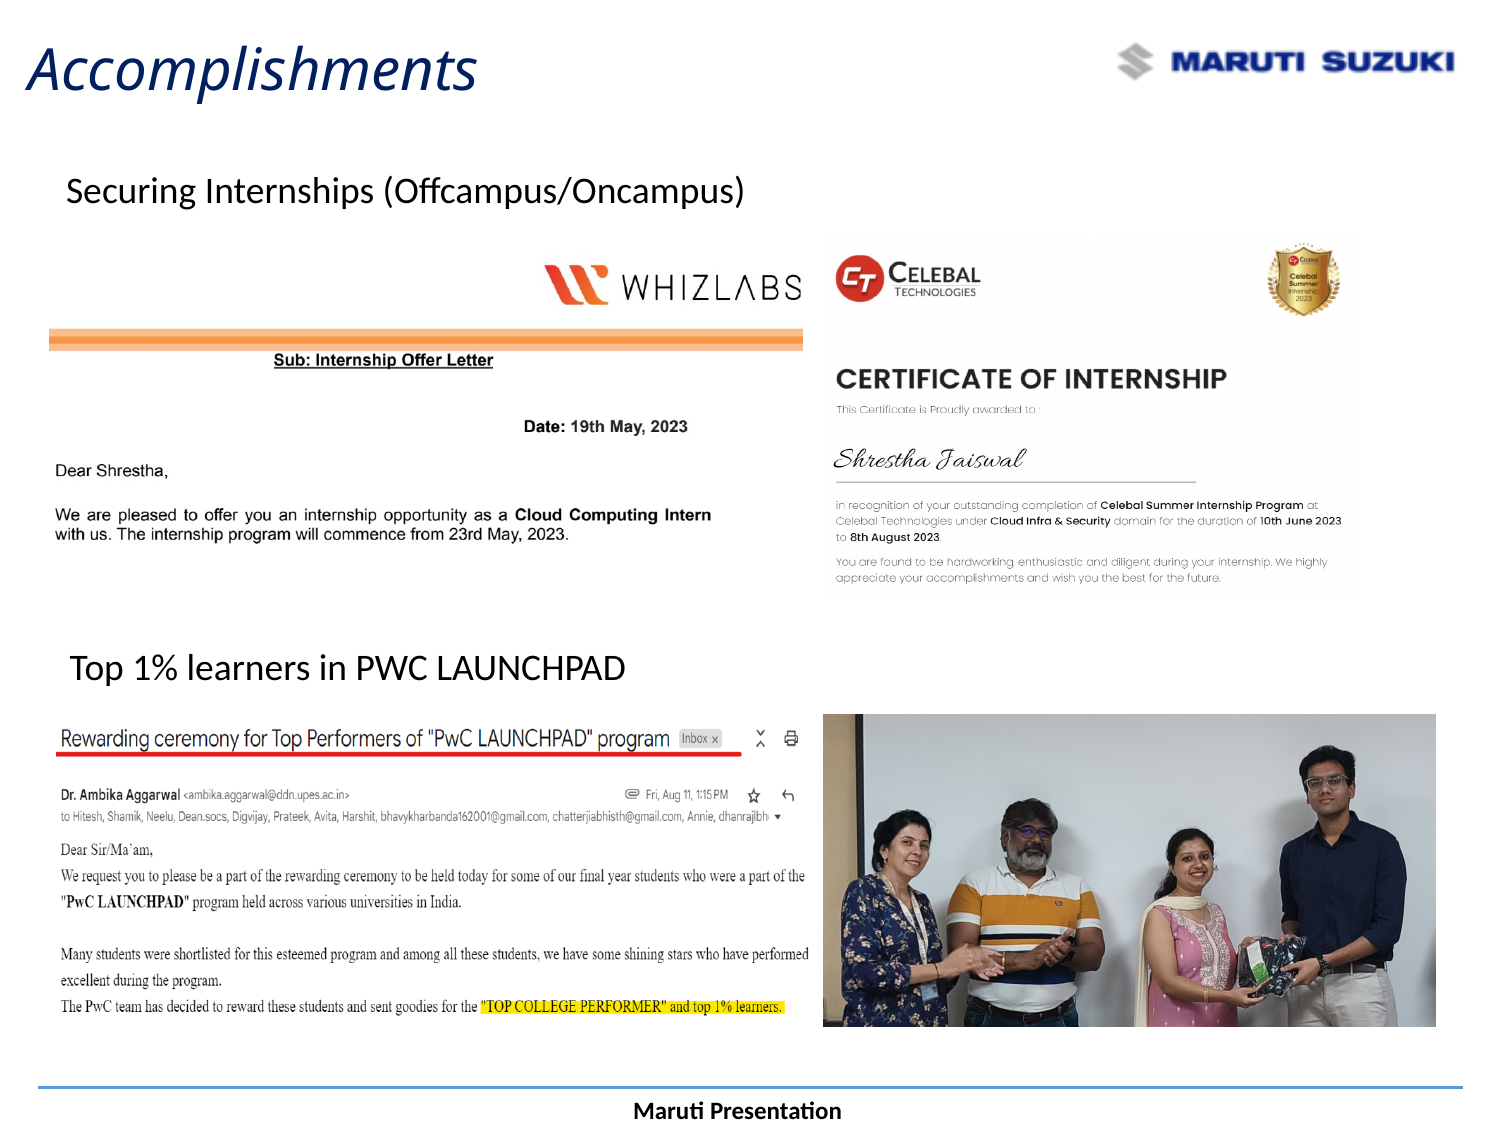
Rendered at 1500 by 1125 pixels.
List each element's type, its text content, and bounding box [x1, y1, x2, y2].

picture [1099, 24, 1473, 100]
picture [56, 714, 810, 1018]
picture [48, 231, 803, 559]
text_box Securing Internships (Offcampus/Oncampus) [51, 159, 1077, 219]
text_box Top 1% learners in PWC LAUNCHPAD [54, 635, 1300, 696]
picture [823, 237, 1361, 597]
picture [823, 714, 1436, 1027]
text_box Accomplishments [13, 24, 1486, 180]
text_box Maruti Presentation [618, 1088, 858, 1125]
